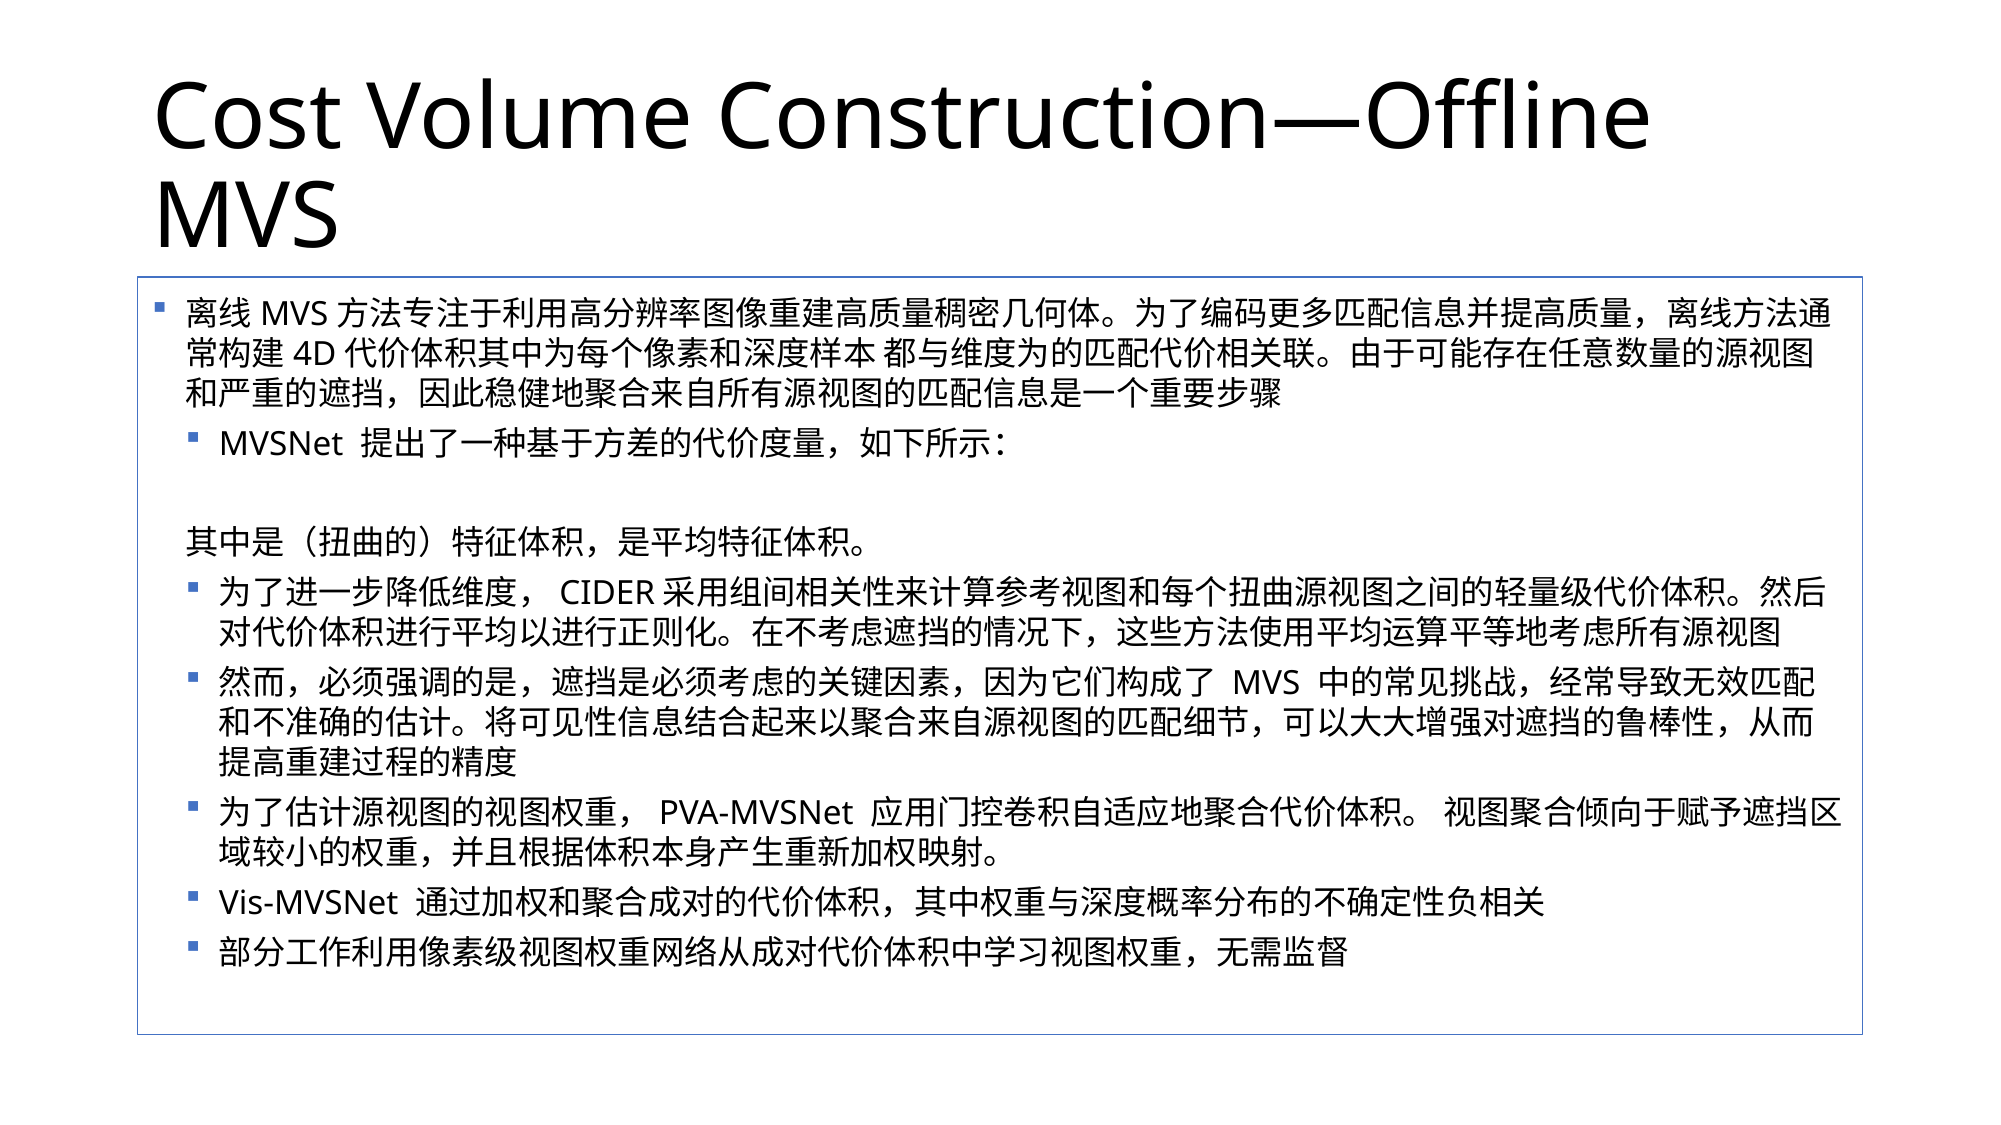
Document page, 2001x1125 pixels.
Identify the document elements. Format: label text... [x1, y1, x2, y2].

title Cost Volume Construction—Offline MVS [137, 59, 1863, 276]
